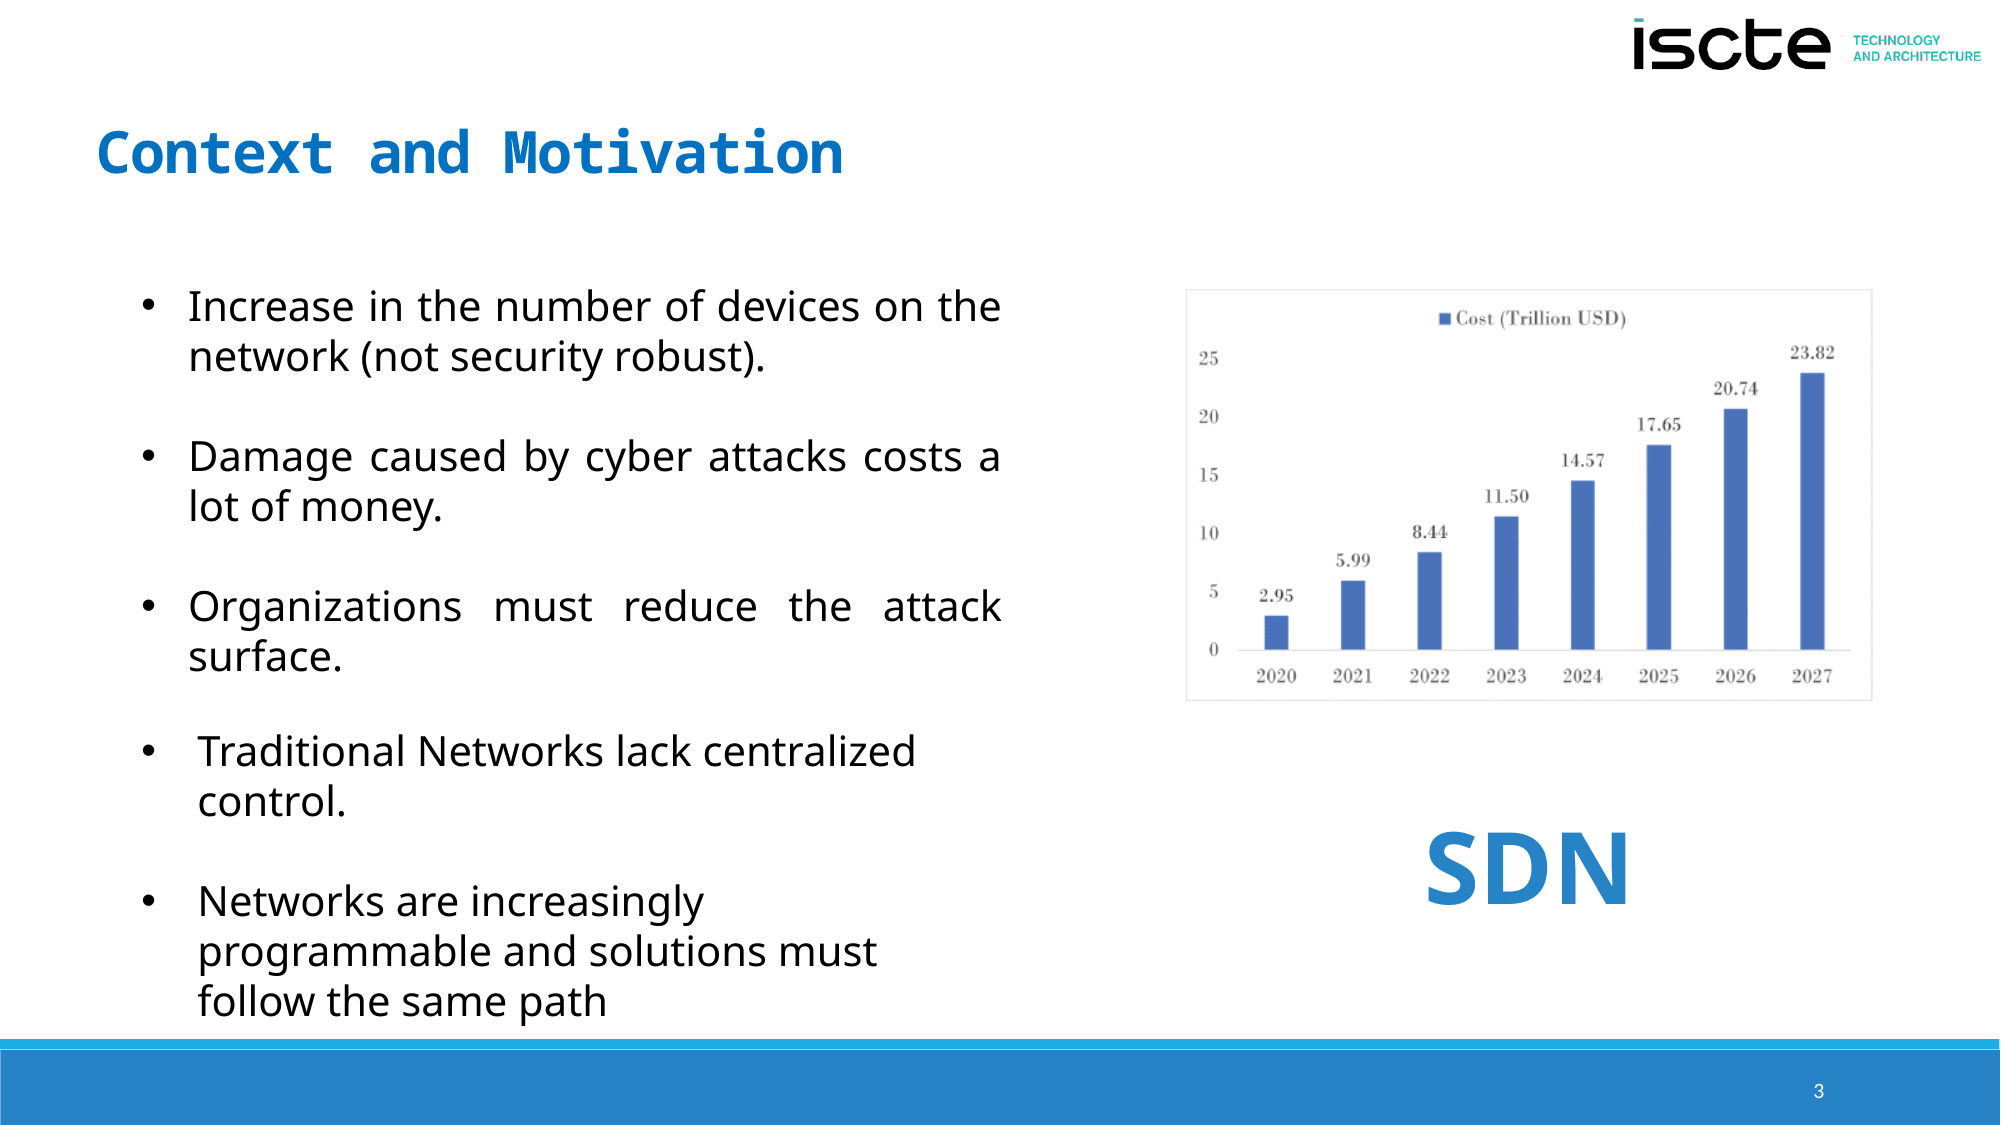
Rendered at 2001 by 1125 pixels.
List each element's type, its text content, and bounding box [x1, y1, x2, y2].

text_box Increase in the number of devices on the network (not security robust). Damage caused by cyber attacks costs a lot of money. Organizations must reduce the attack surface. Traditional Networks lack centralized control. Networks are increasingly programmable and solutions must follow the same path [126, 272, 1017, 1033]
title Context and Motivation [81, 87, 1732, 193]
picture [1614, 0, 2000, 97]
slide_number 3 [1624, 1059, 1840, 1120]
text_box SDN [1409, 797, 1650, 932]
picture [1185, 288, 1875, 701]
